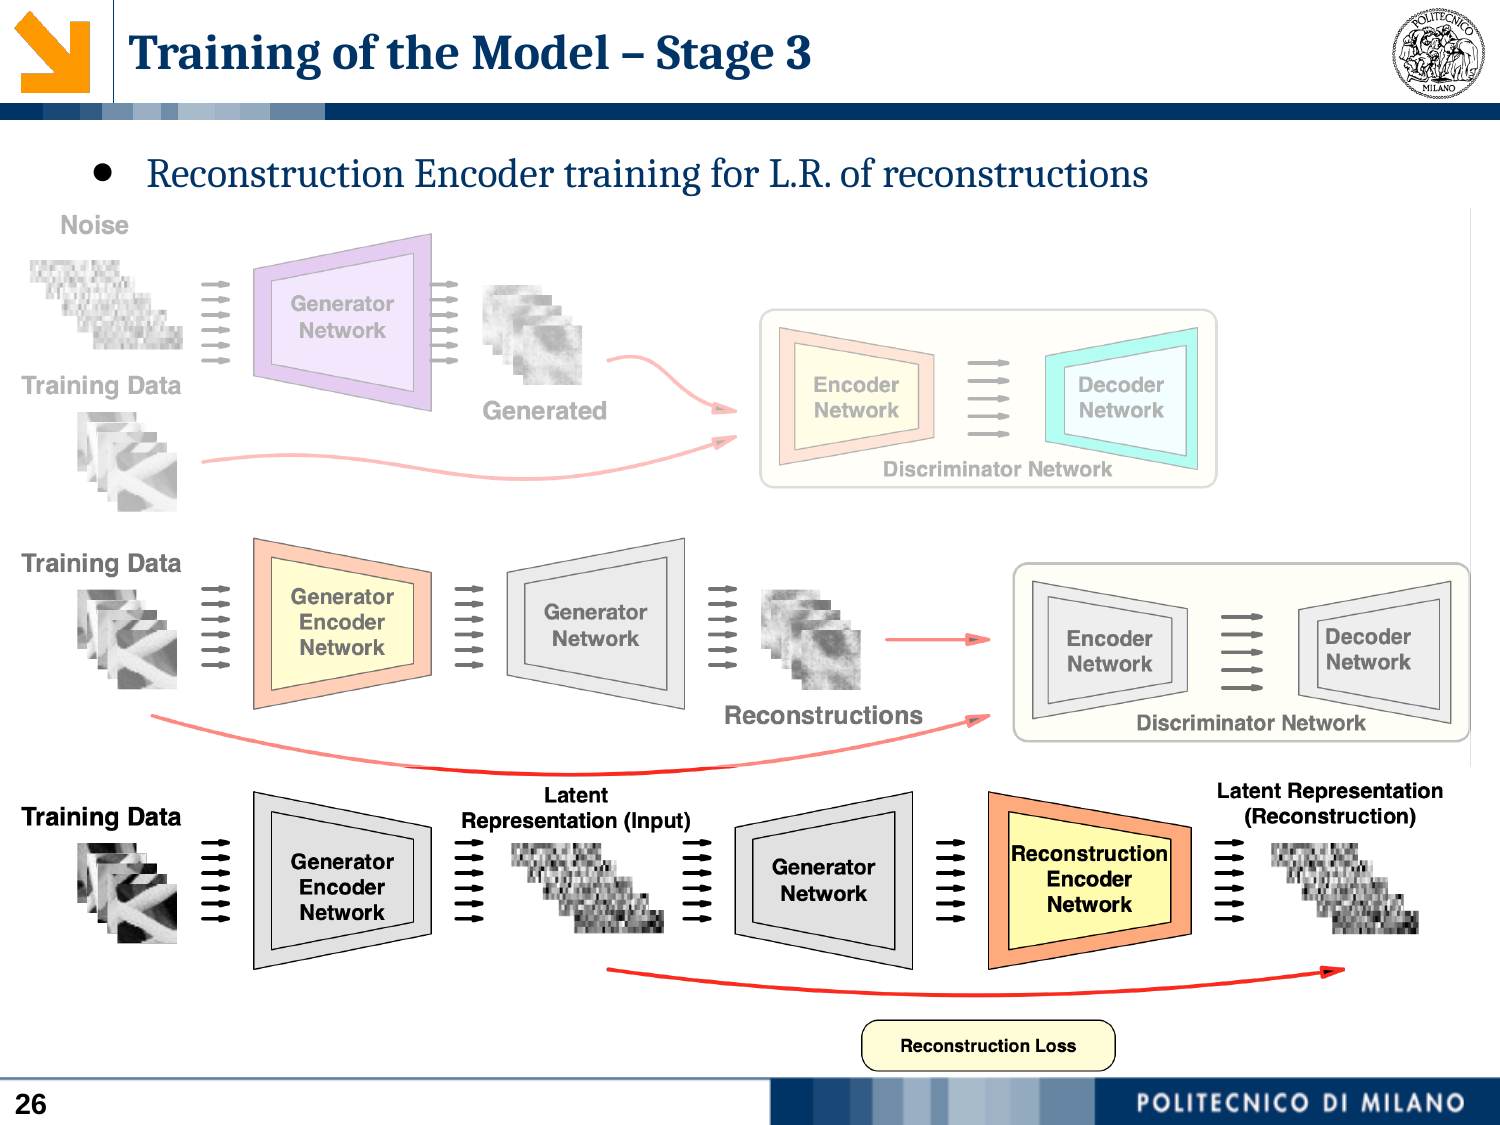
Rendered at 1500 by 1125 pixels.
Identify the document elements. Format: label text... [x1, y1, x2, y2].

title Training of the Model – Stage 3 [118, 12, 1369, 95]
picture [13, 10, 90, 93]
list Reconstruction Encoder training for L.R. of reconstructions [75, 128, 1425, 207]
picture [0, 208, 1500, 1125]
picture [1392, 8, 1485, 100]
picture [0, 103, 1500, 120]
